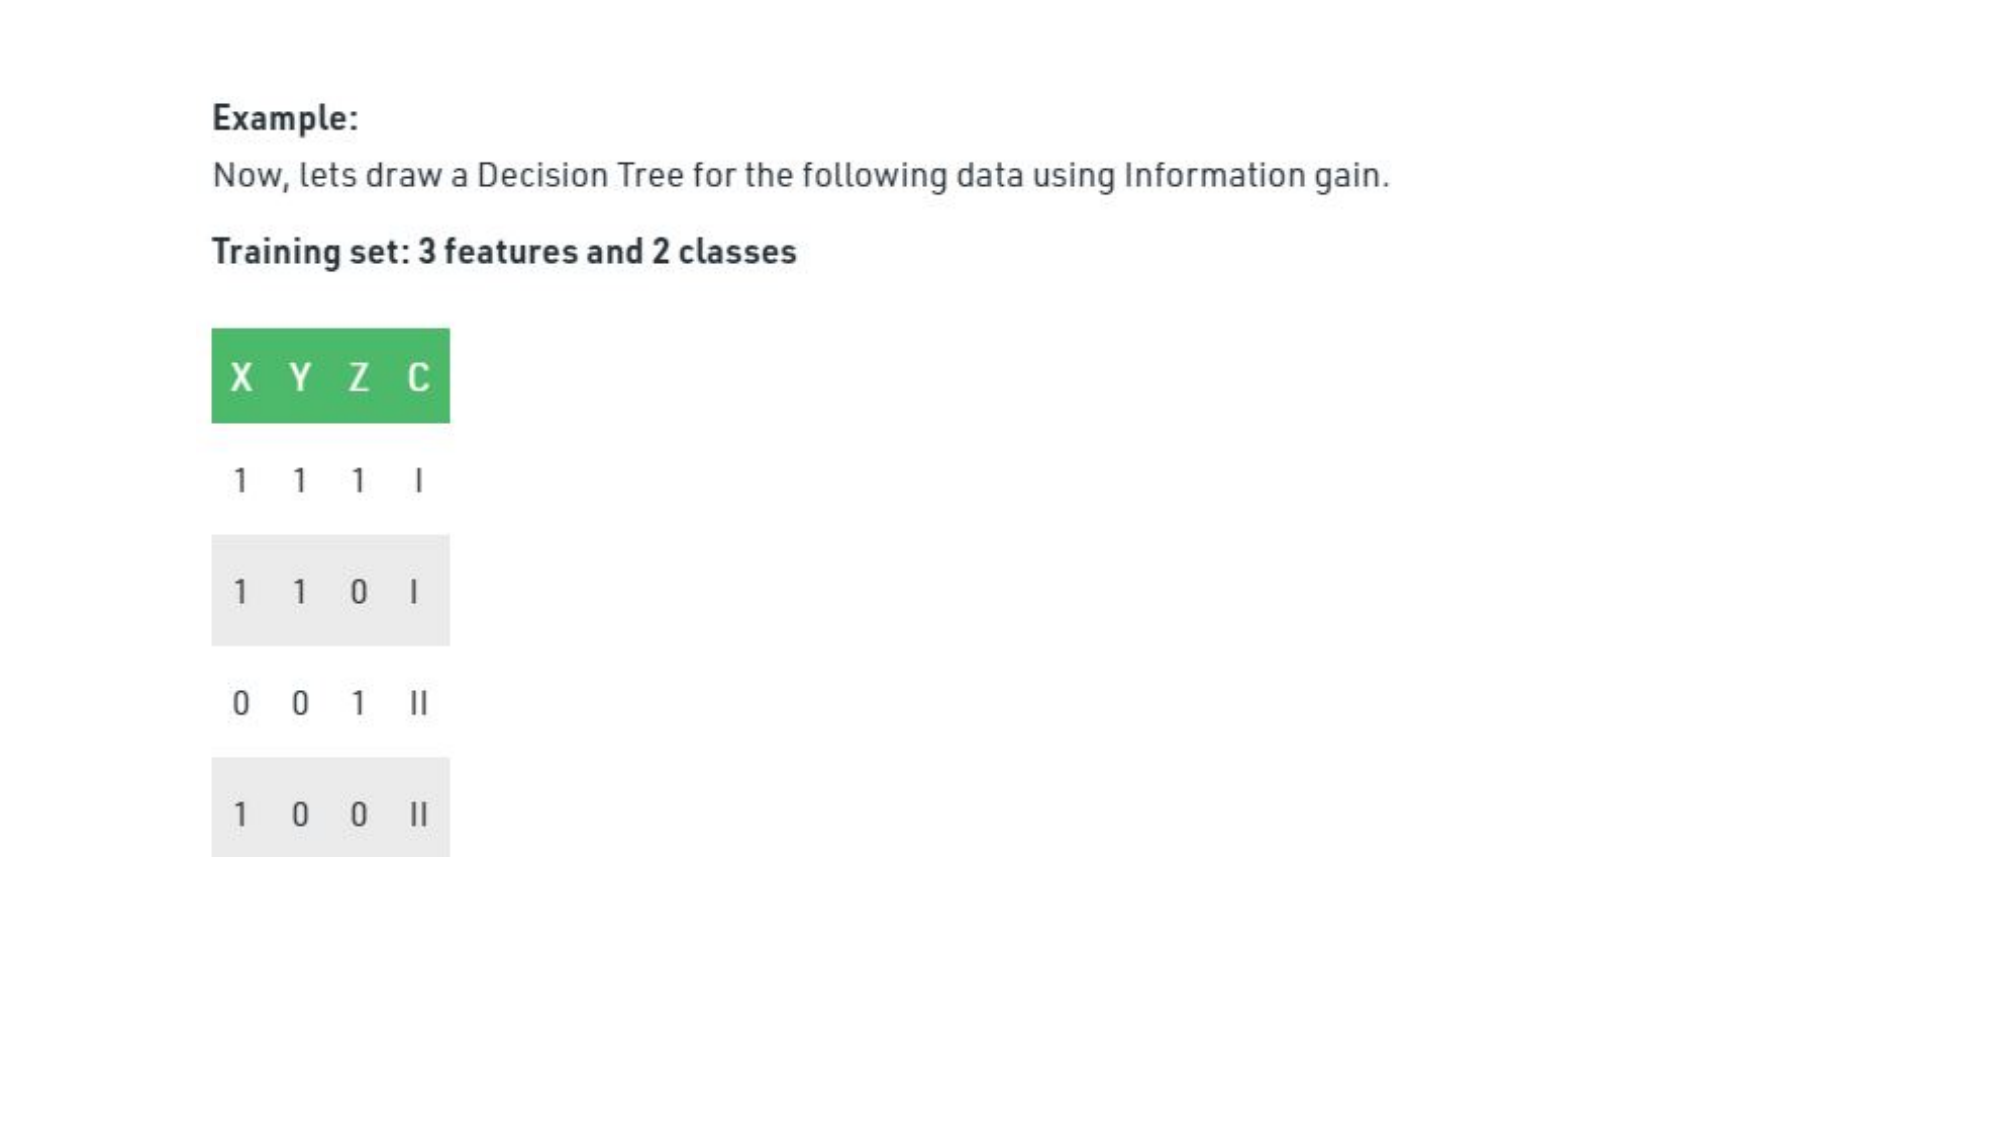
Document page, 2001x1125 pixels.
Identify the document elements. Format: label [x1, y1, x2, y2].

picture [196, 96, 1508, 857]
